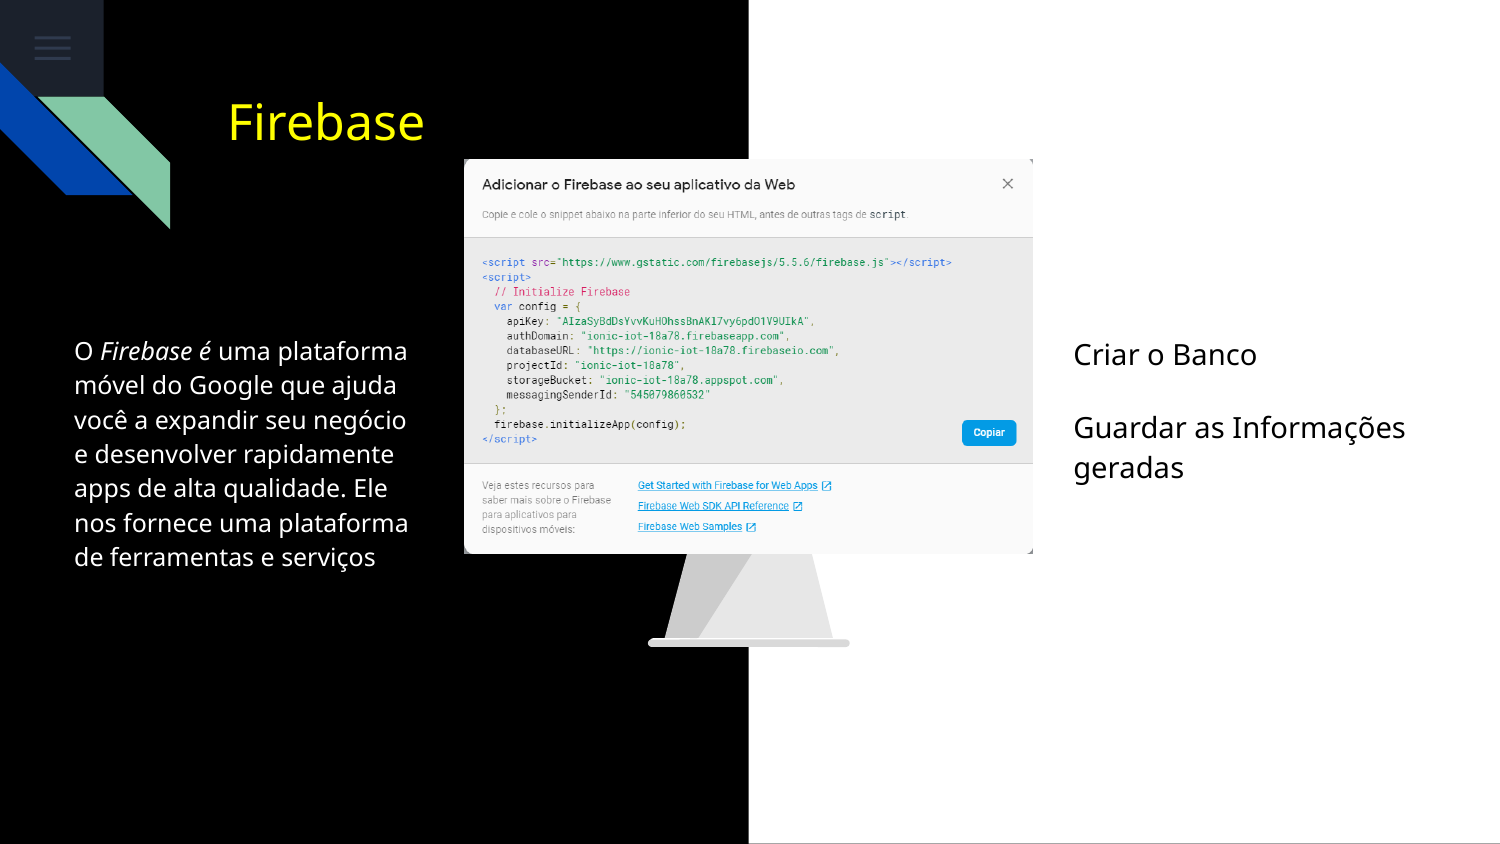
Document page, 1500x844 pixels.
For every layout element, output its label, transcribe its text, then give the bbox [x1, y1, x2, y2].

picture [464, 158, 1033, 554]
list Criar o Banco Guardar as Informações geradas [1058, 315, 1437, 611]
title Firebase [212, 75, 706, 160]
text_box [464, 562, 1033, 648]
title O Firebase é uma plataforma móvel do Google que ajuda você a expandir seu negócio e desenvolver rapidamente apps de alta qualidade. Ele nos fornece uma plataforma de ferramentas e serviços [59, 315, 438, 611]
